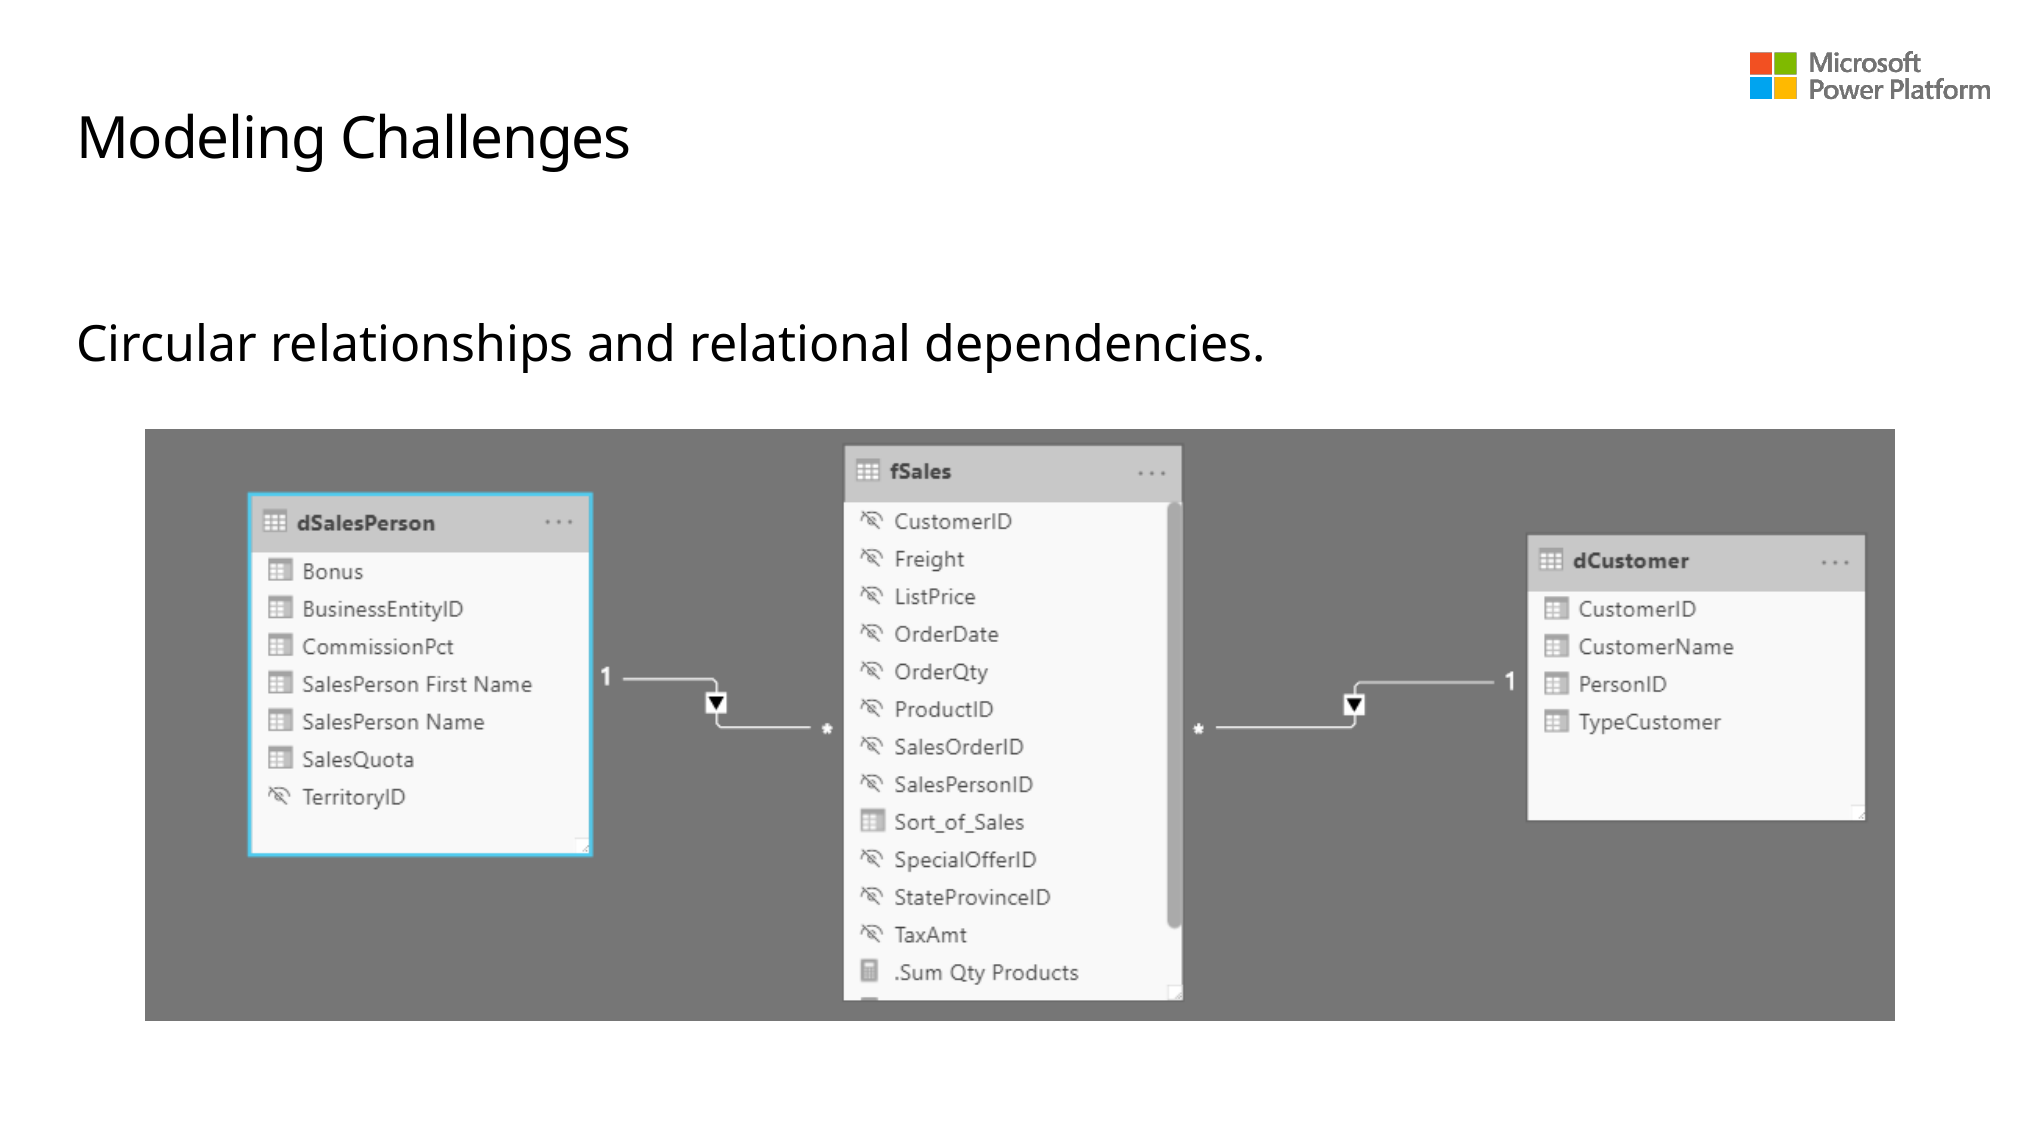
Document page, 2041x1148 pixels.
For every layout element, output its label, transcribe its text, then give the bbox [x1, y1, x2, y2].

picture [1704, 6, 2037, 145]
list Circular relationships and relational dependencies. [76, 321, 1647, 373]
title Modeling Challenges [76, 103, 1969, 172]
picture [145, 429, 1895, 1021]
